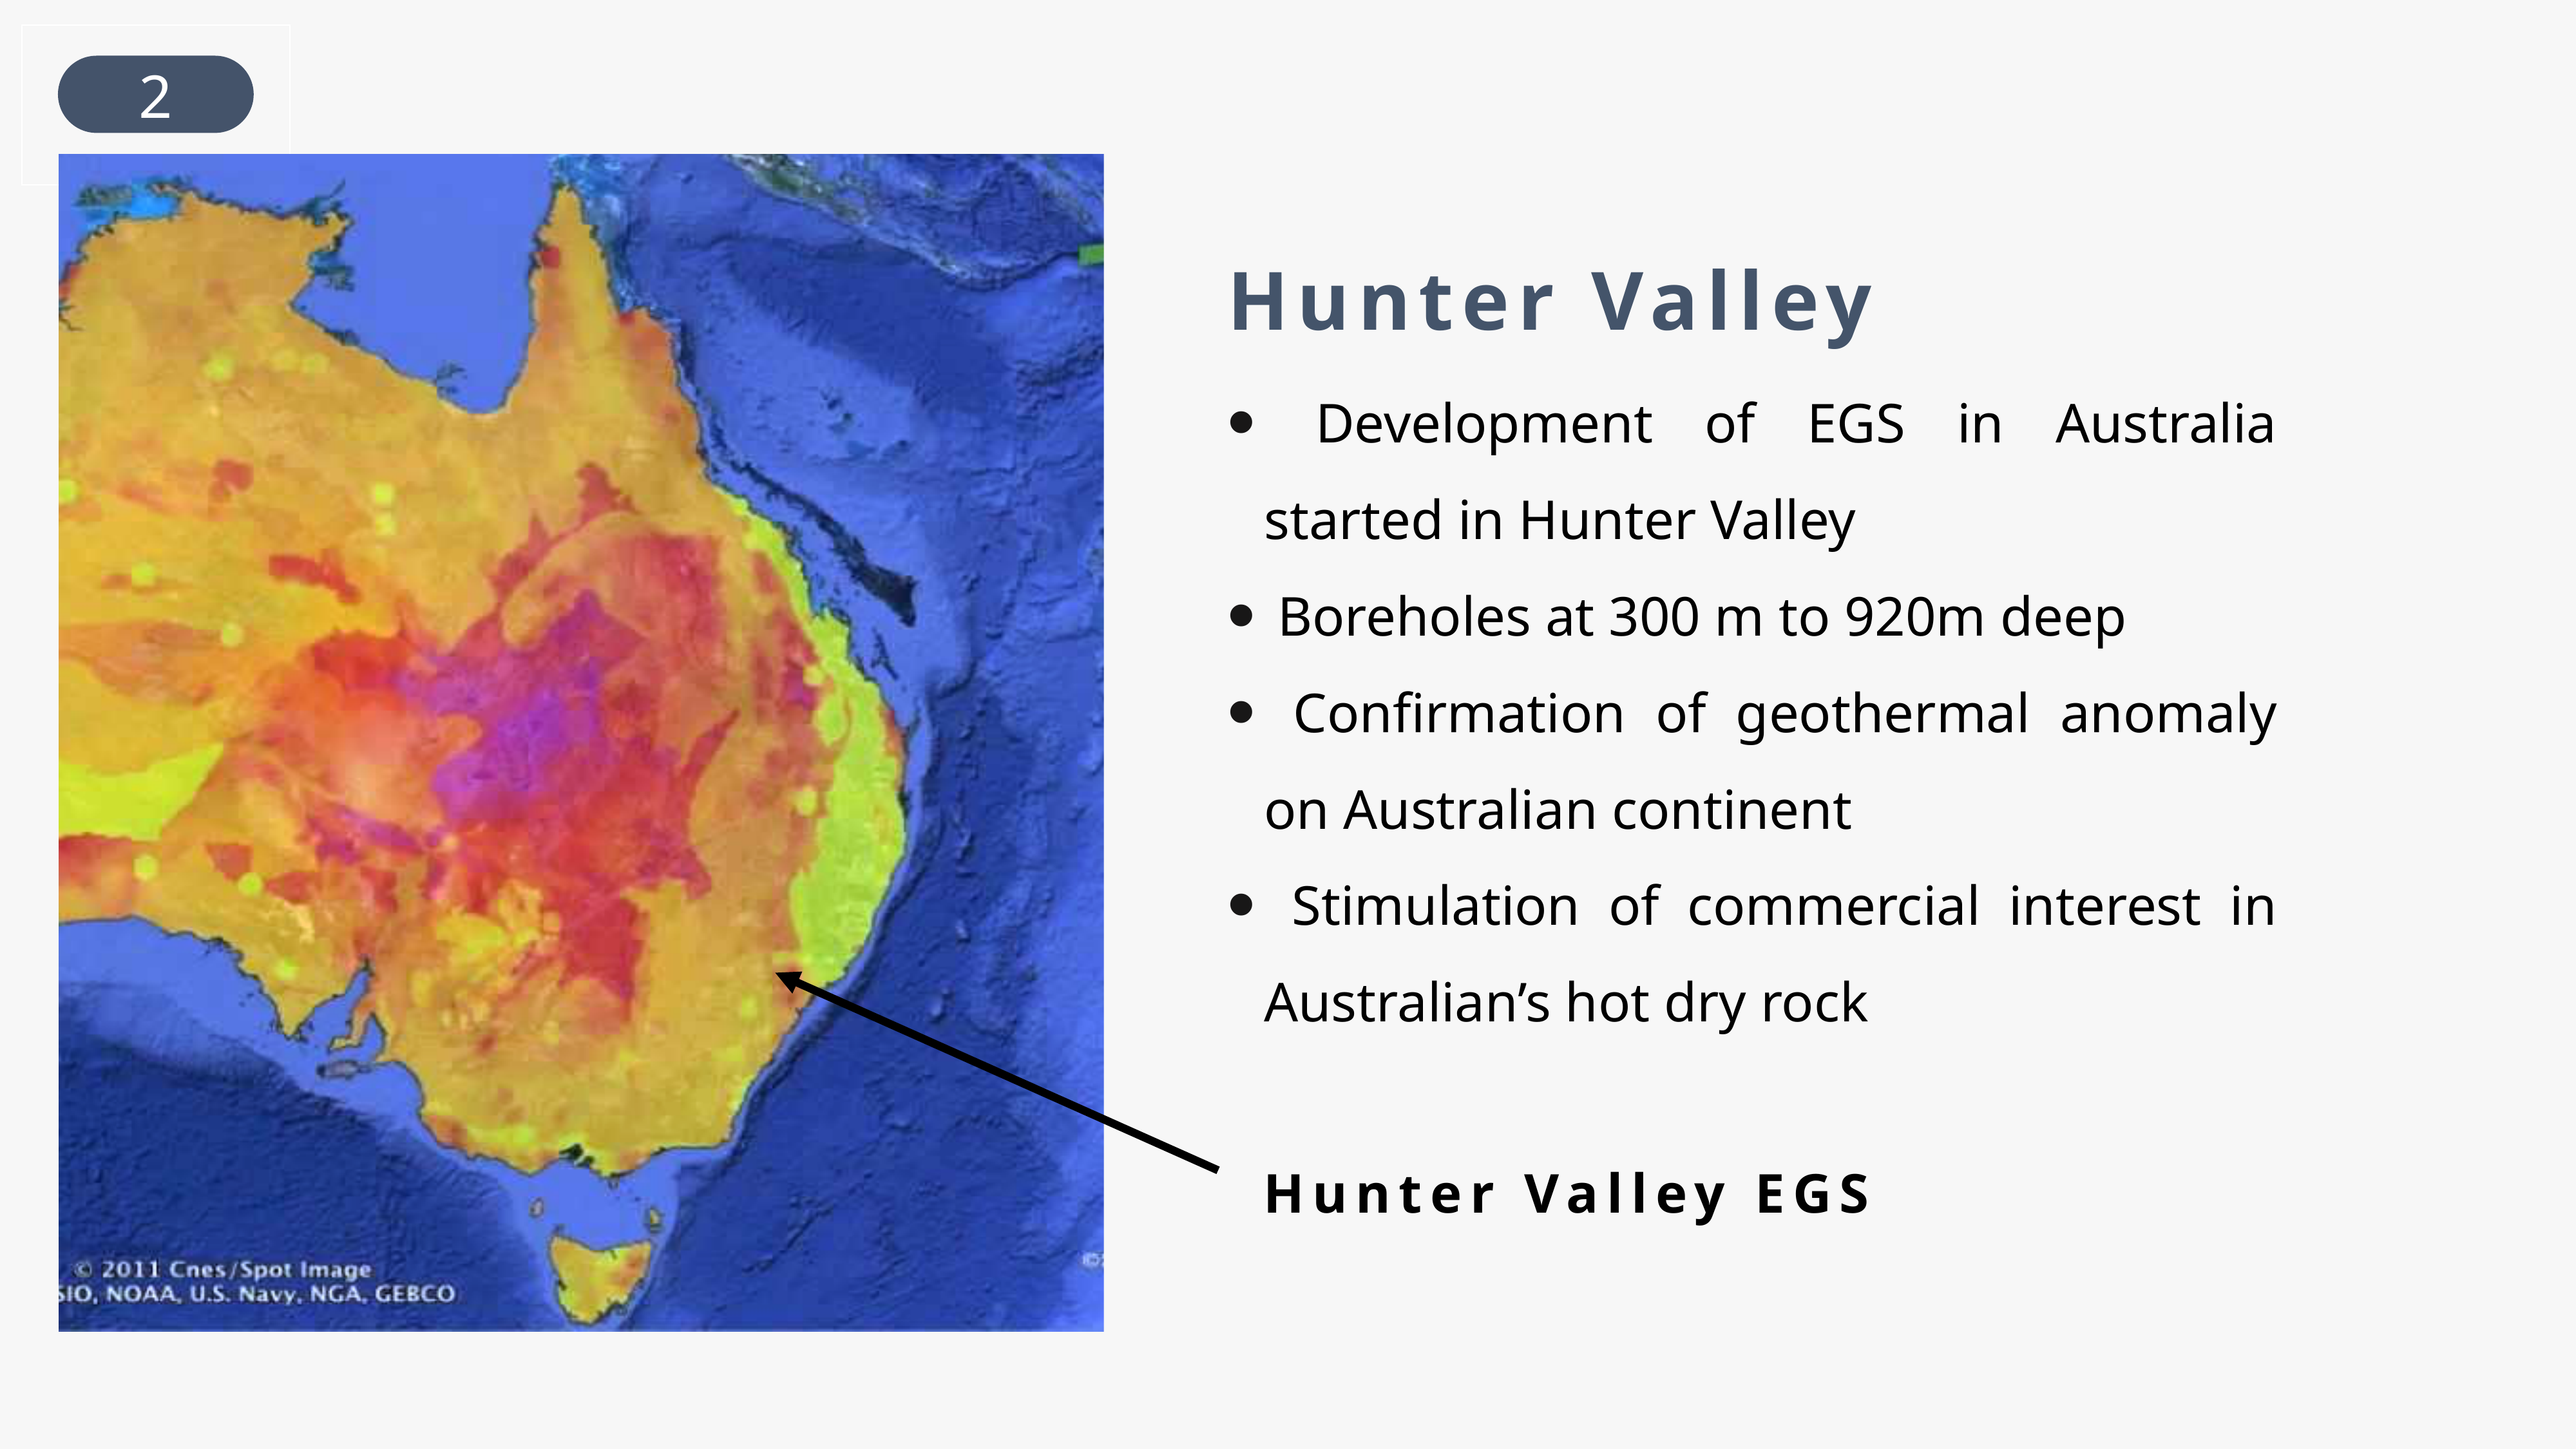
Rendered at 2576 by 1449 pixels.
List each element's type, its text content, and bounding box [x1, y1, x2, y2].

text_box Hunter Valley [1217, 244, 2338, 351]
text_box [21, 24, 291, 185]
text_box Hunter Valley EGS [1254, 1122, 1963, 1229]
text_box Development of EGS in Australia started in Hunter Valley Boreholes at 300 m to 920m deep Confirmation of geothermal anomaly on Australian continent Stimulation of commercial interest in Australian’s hot dry rock [1217, 352, 2287, 1037]
text_box 2 [57, 55, 254, 133]
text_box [775, 972, 1218, 1171]
picture [59, 154, 1104, 1369]
